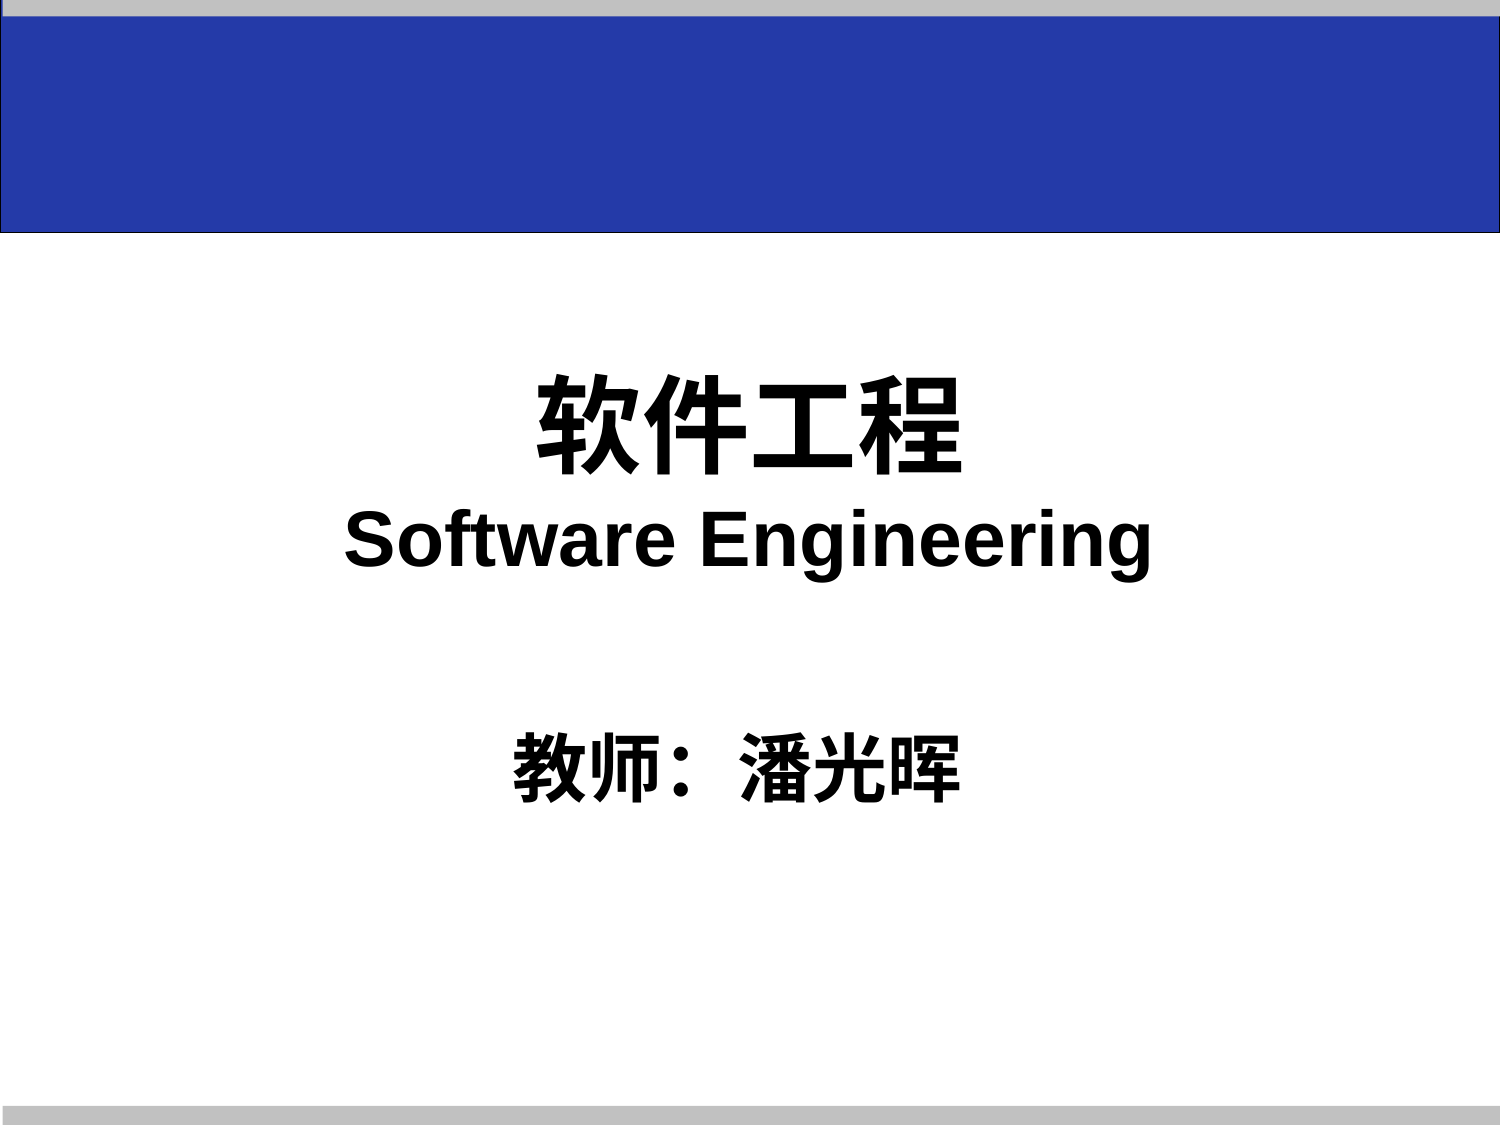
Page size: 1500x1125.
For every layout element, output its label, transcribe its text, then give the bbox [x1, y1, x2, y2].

subtitle 教师：潘光晖 [212, 609, 1263, 891]
title 软件工程 Software Engineering [112, 349, 1388, 591]
